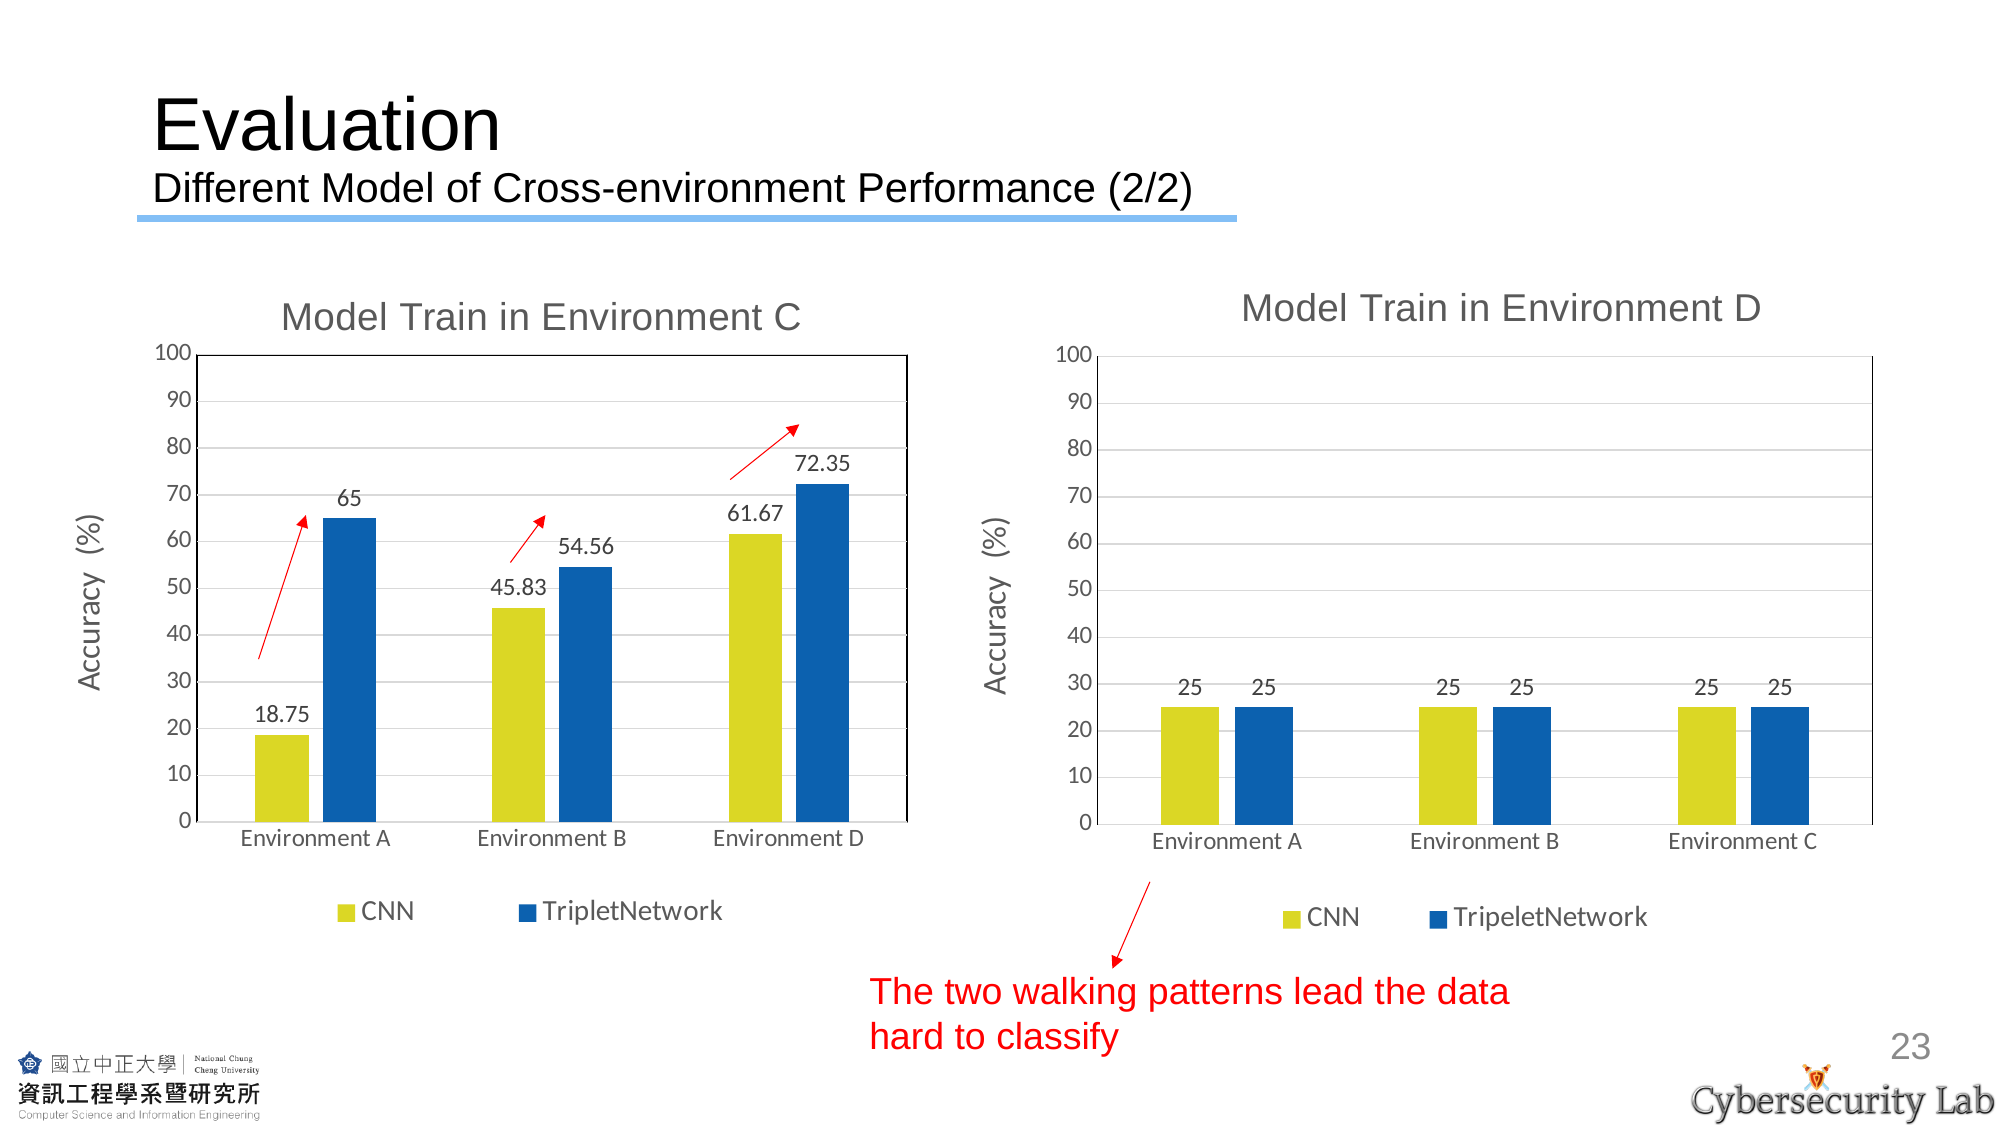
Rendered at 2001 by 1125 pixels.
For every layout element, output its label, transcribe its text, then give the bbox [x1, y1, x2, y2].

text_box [730, 424, 800, 480]
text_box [258, 515, 306, 660]
chart [956, 263, 1897, 953]
picture [3, 1043, 272, 1125]
title Evaluation Different Model of Cross-environment Performance (2/2) [137, 39, 1863, 258]
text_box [1112, 881, 1150, 969]
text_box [510, 515, 546, 563]
text_box The two walking patterns lead the data hard to classify [854, 959, 1544, 1064]
slide_number 23 [1467, 1003, 1947, 1086]
picture [1685, 1063, 2000, 1125]
chart [36, 273, 930, 944]
